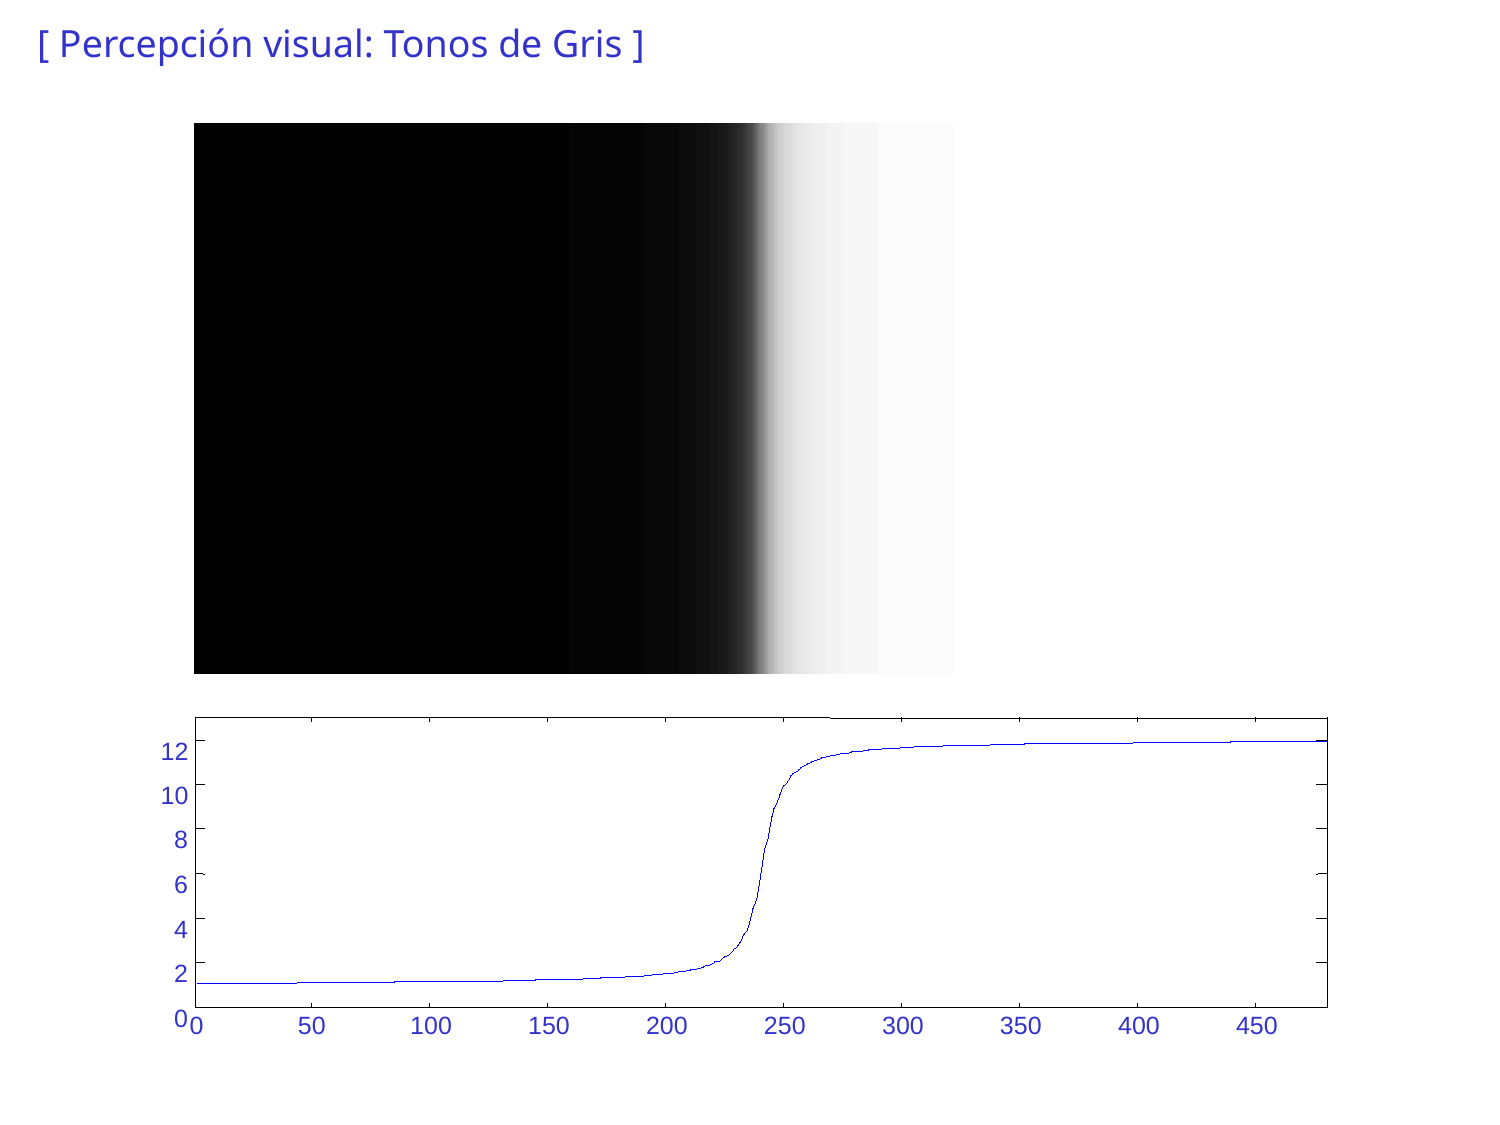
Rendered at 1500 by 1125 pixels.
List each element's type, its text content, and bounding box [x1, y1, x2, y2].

text_box [ Percepción visual: Tonos de Gris ] [22, 12, 661, 73]
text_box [160, 717, 1328, 1040]
picture [194, 123, 1327, 675]
